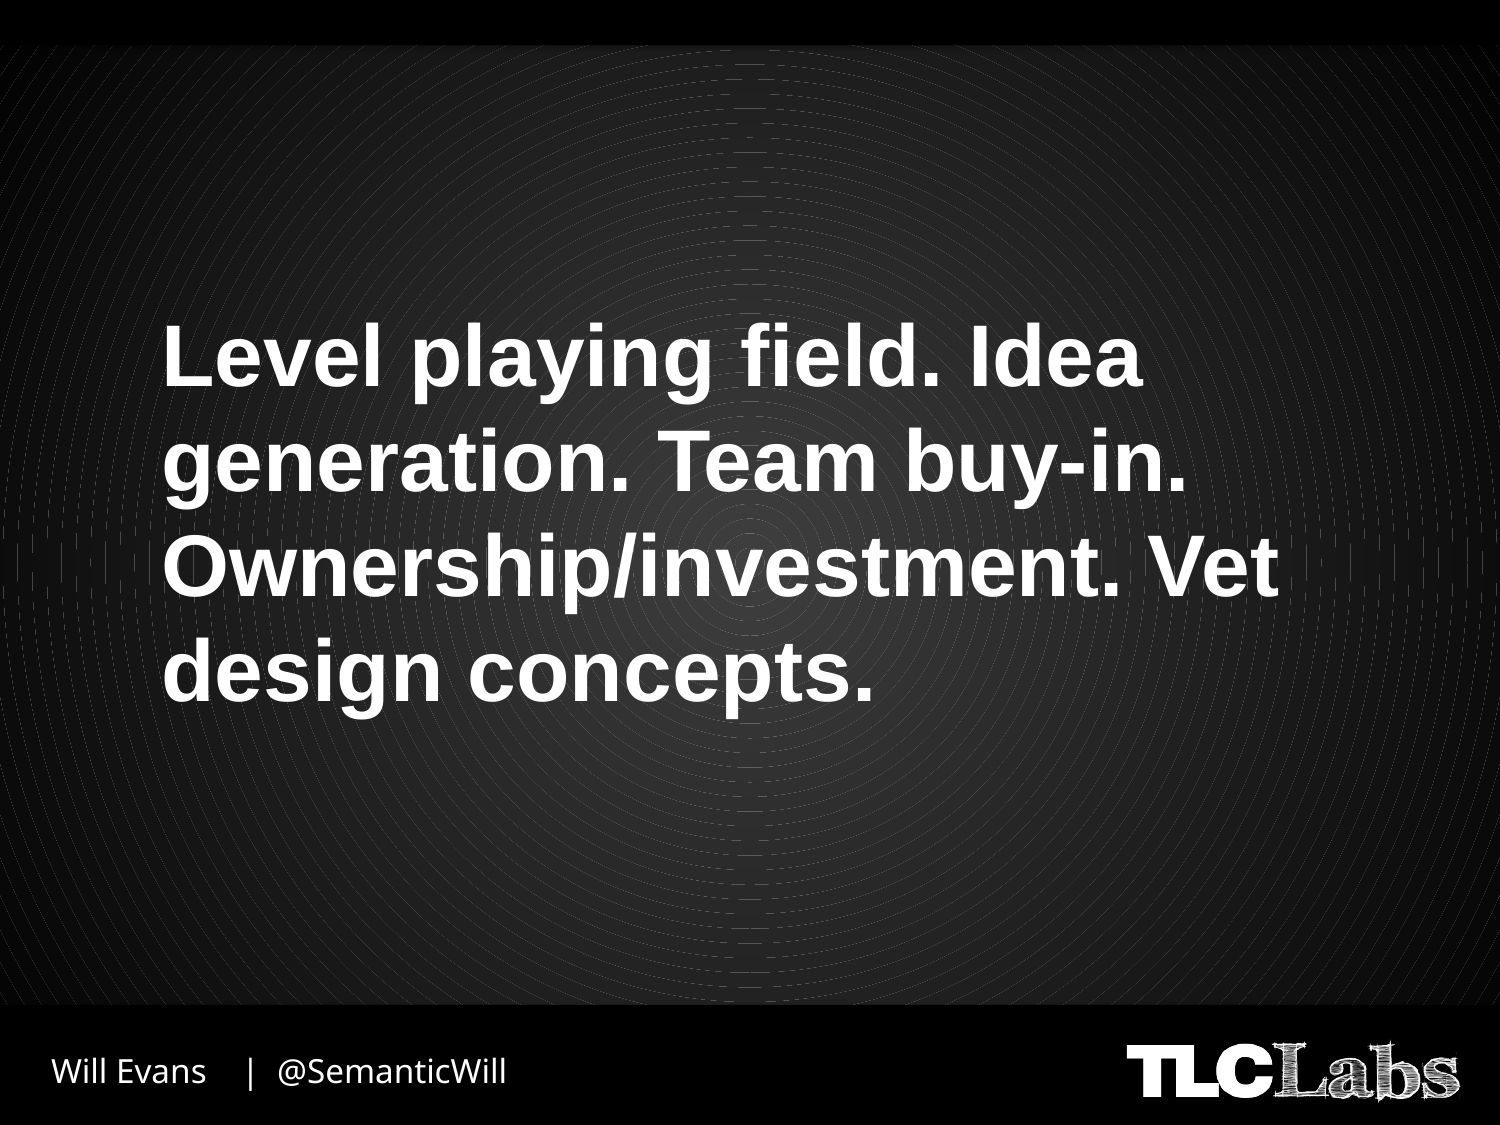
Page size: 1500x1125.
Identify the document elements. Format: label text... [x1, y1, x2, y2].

title Level playing field. Idea generation. Team buy-in. Ownership/investment. Vet design concepts. [146, 234, 1354, 890]
picture [1106, 1028, 1500, 1112]
